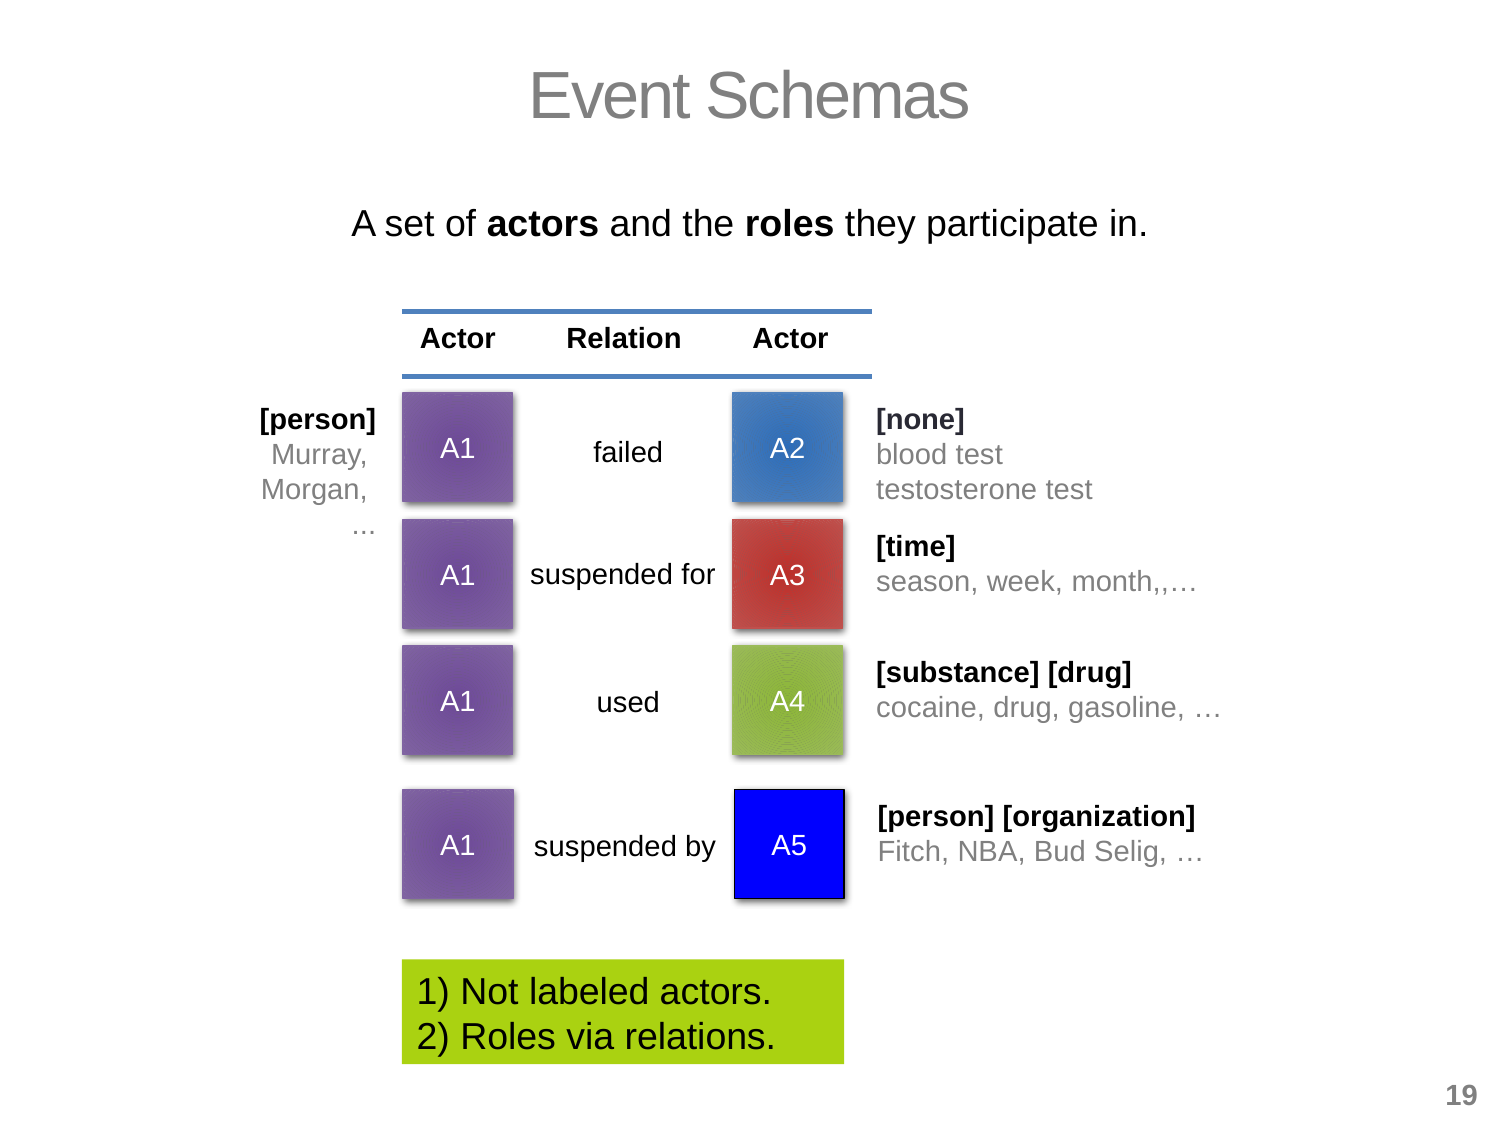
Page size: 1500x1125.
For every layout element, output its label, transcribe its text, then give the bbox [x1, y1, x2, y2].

text_box A set of actors and the roles they participate in. [74, 191, 1425, 280]
slide_number 19 [1404, 1066, 1493, 1121]
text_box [174, 311, 1326, 899]
text_box 1) Not labeled actors. 2) Roles via relations. [401, 959, 845, 1065]
title Event Schemas [75, 10, 1425, 173]
